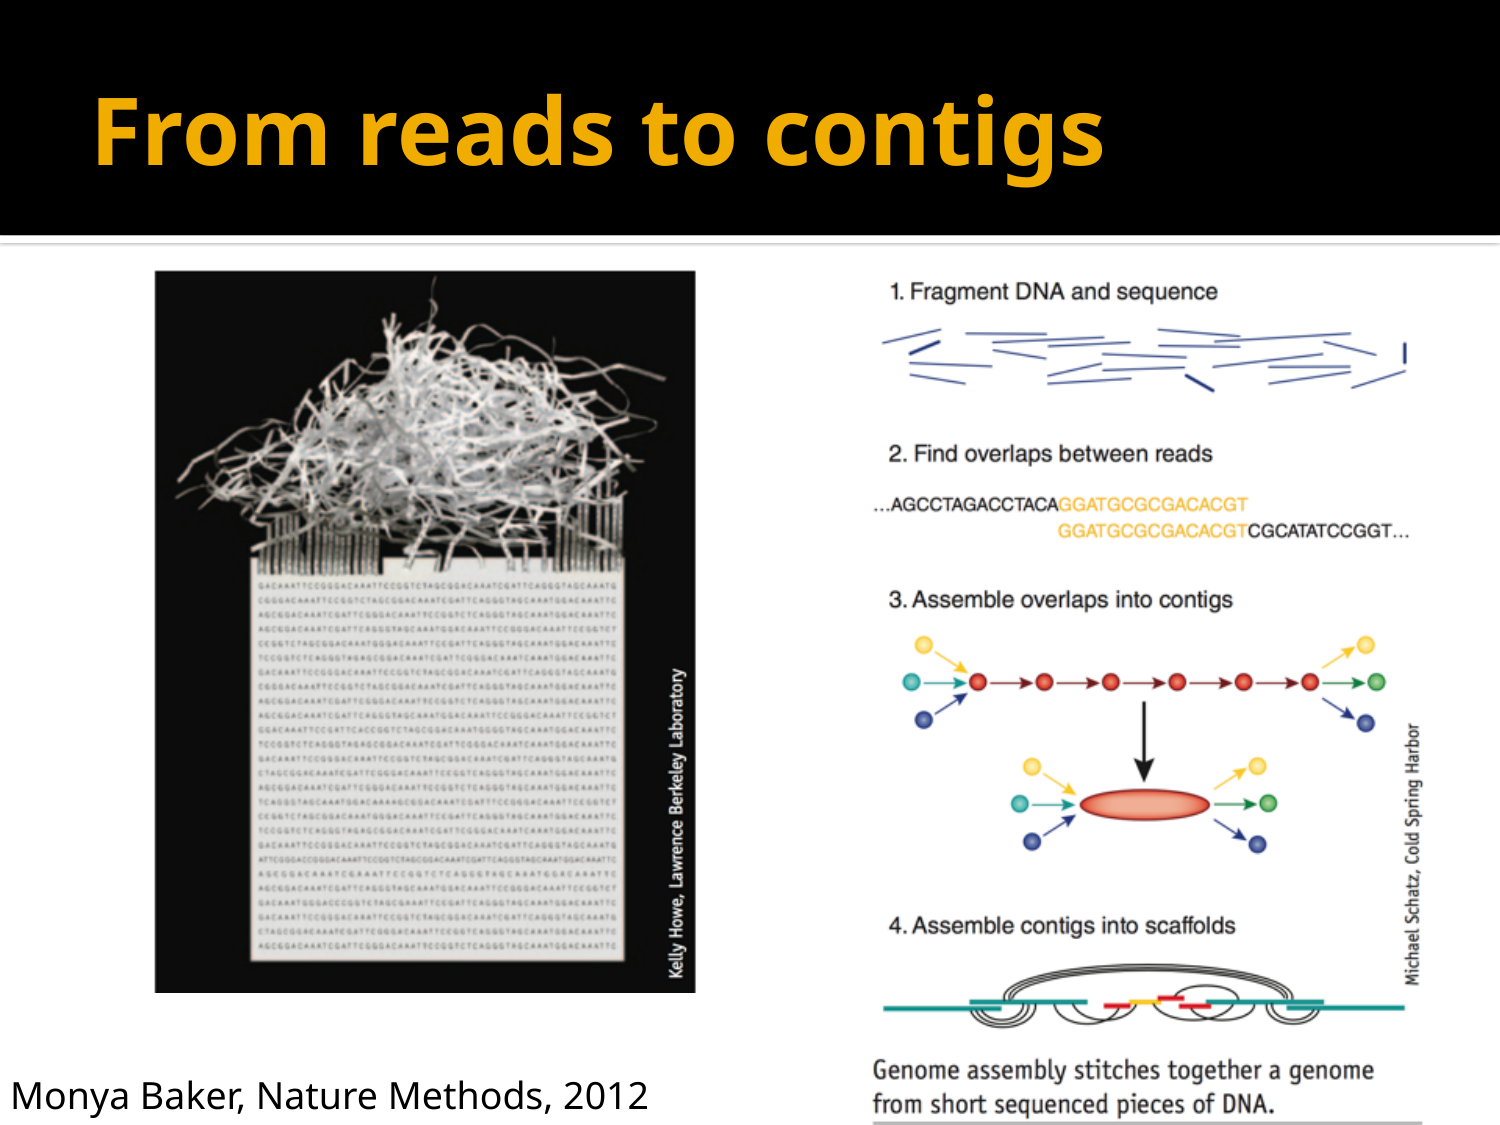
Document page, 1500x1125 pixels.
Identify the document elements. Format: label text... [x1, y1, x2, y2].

text_box Monya Baker, Nature Methods, 2012 [0, 1064, 665, 1125]
picture [152, 270, 699, 993]
title From reads to contigs [75, 25, 1425, 231]
picture [860, 270, 1460, 1125]
